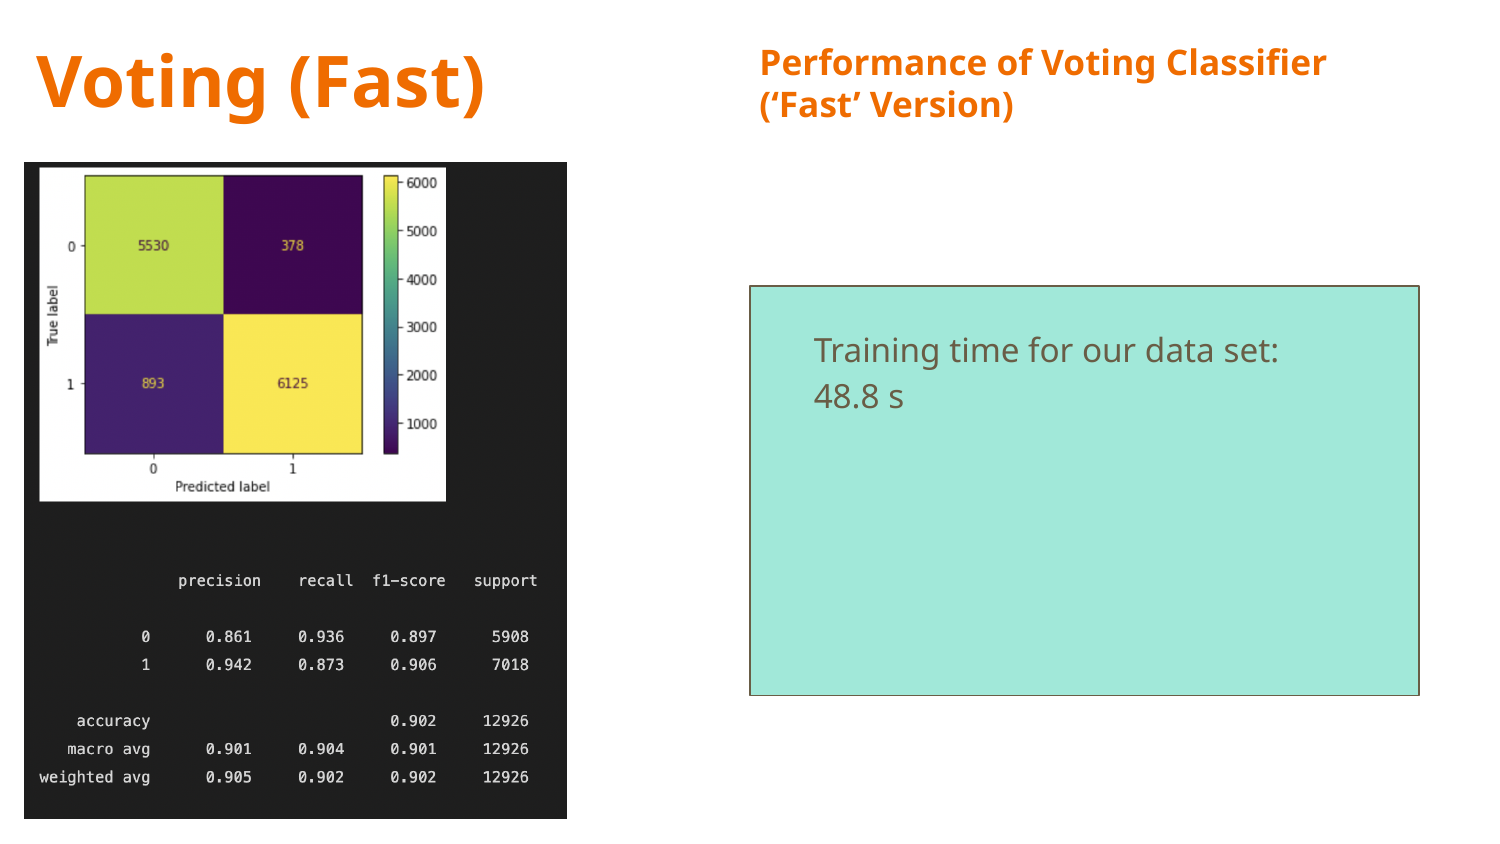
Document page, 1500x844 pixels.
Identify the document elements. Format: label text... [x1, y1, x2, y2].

title Voting (Fast) [21, 21, 696, 138]
text_box [749, 285, 1419, 696]
text_box Training time for our data set: 48.8 s [798, 308, 1322, 431]
title Performance of Voting Classifier (‘Fast’ Version) [744, 24, 1357, 141]
picture [24, 162, 567, 819]
